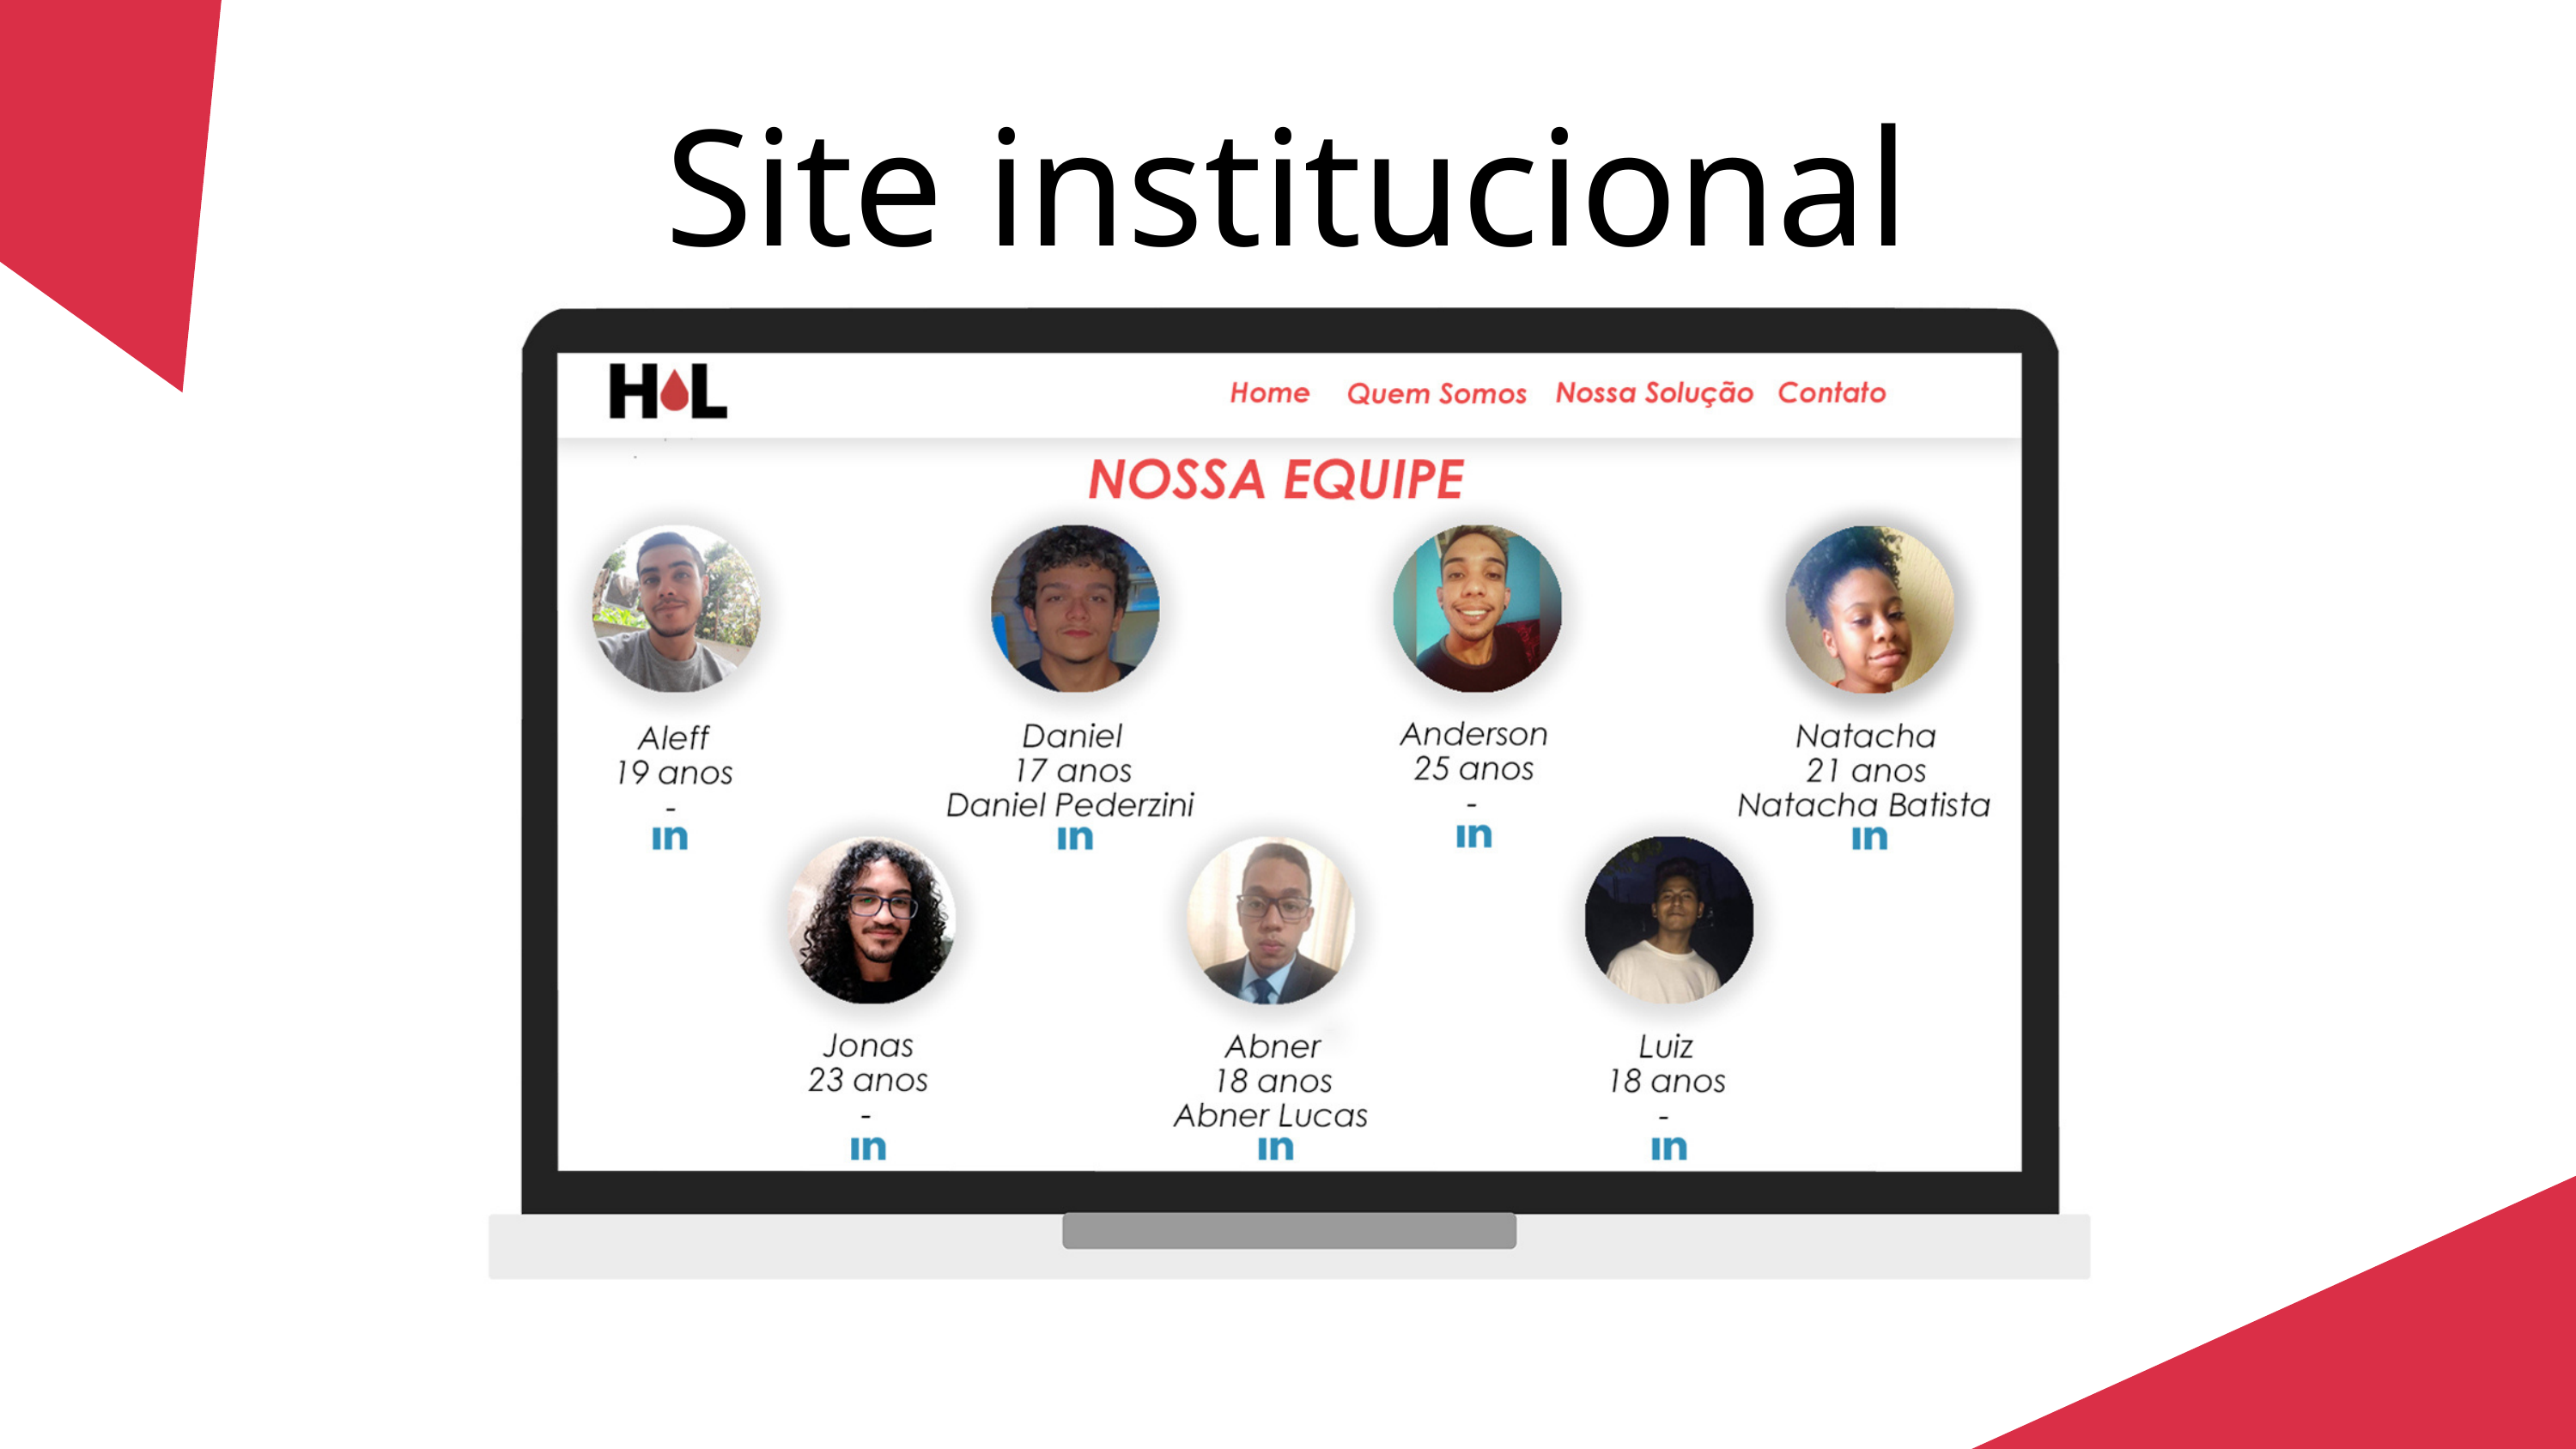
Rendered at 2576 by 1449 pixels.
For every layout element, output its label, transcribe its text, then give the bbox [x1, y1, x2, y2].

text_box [0, 0, 501, 200]
picture [353, 268, 2223, 1319]
text_box Site institucional [431, 52, 2145, 266]
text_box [1984, 1055, 2576, 1449]
